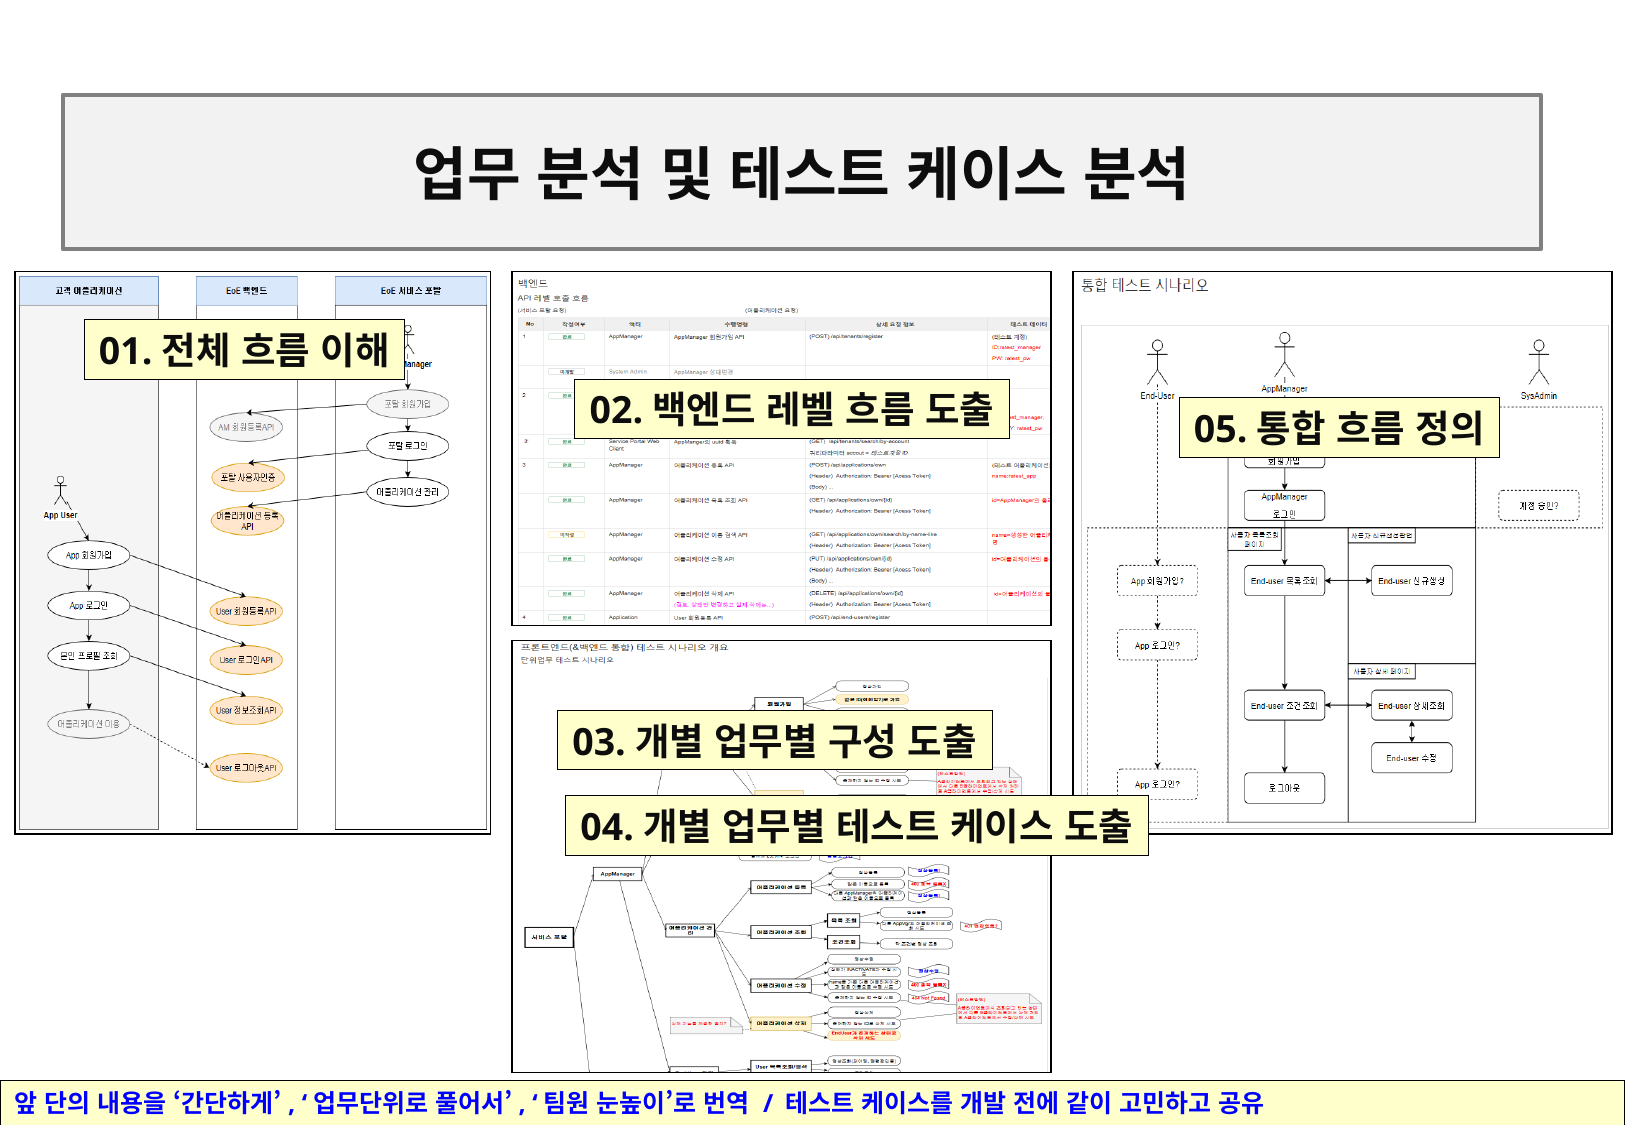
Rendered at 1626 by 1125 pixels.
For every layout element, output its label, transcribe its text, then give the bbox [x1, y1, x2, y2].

text_box 앞 단의 내용을 ‘간단하게’, ‘업무단위로 풀어서’, ‘팀원 눈높이’로 번역 / 테스트 케이스를 개발 전에 같이 고민하고 공유 [0, 1080, 1625, 1125]
text_box 04.개별 업무별 테스트 케이스 도출 [1056, 795, 1149, 856]
text_box 업무 분석 및 테스트 케이스 분석 [61, 93, 1543, 251]
picture [512, 272, 1051, 626]
picture [1073, 272, 1612, 834]
picture [512, 640, 1051, 1073]
picture [15, 272, 490, 834]
